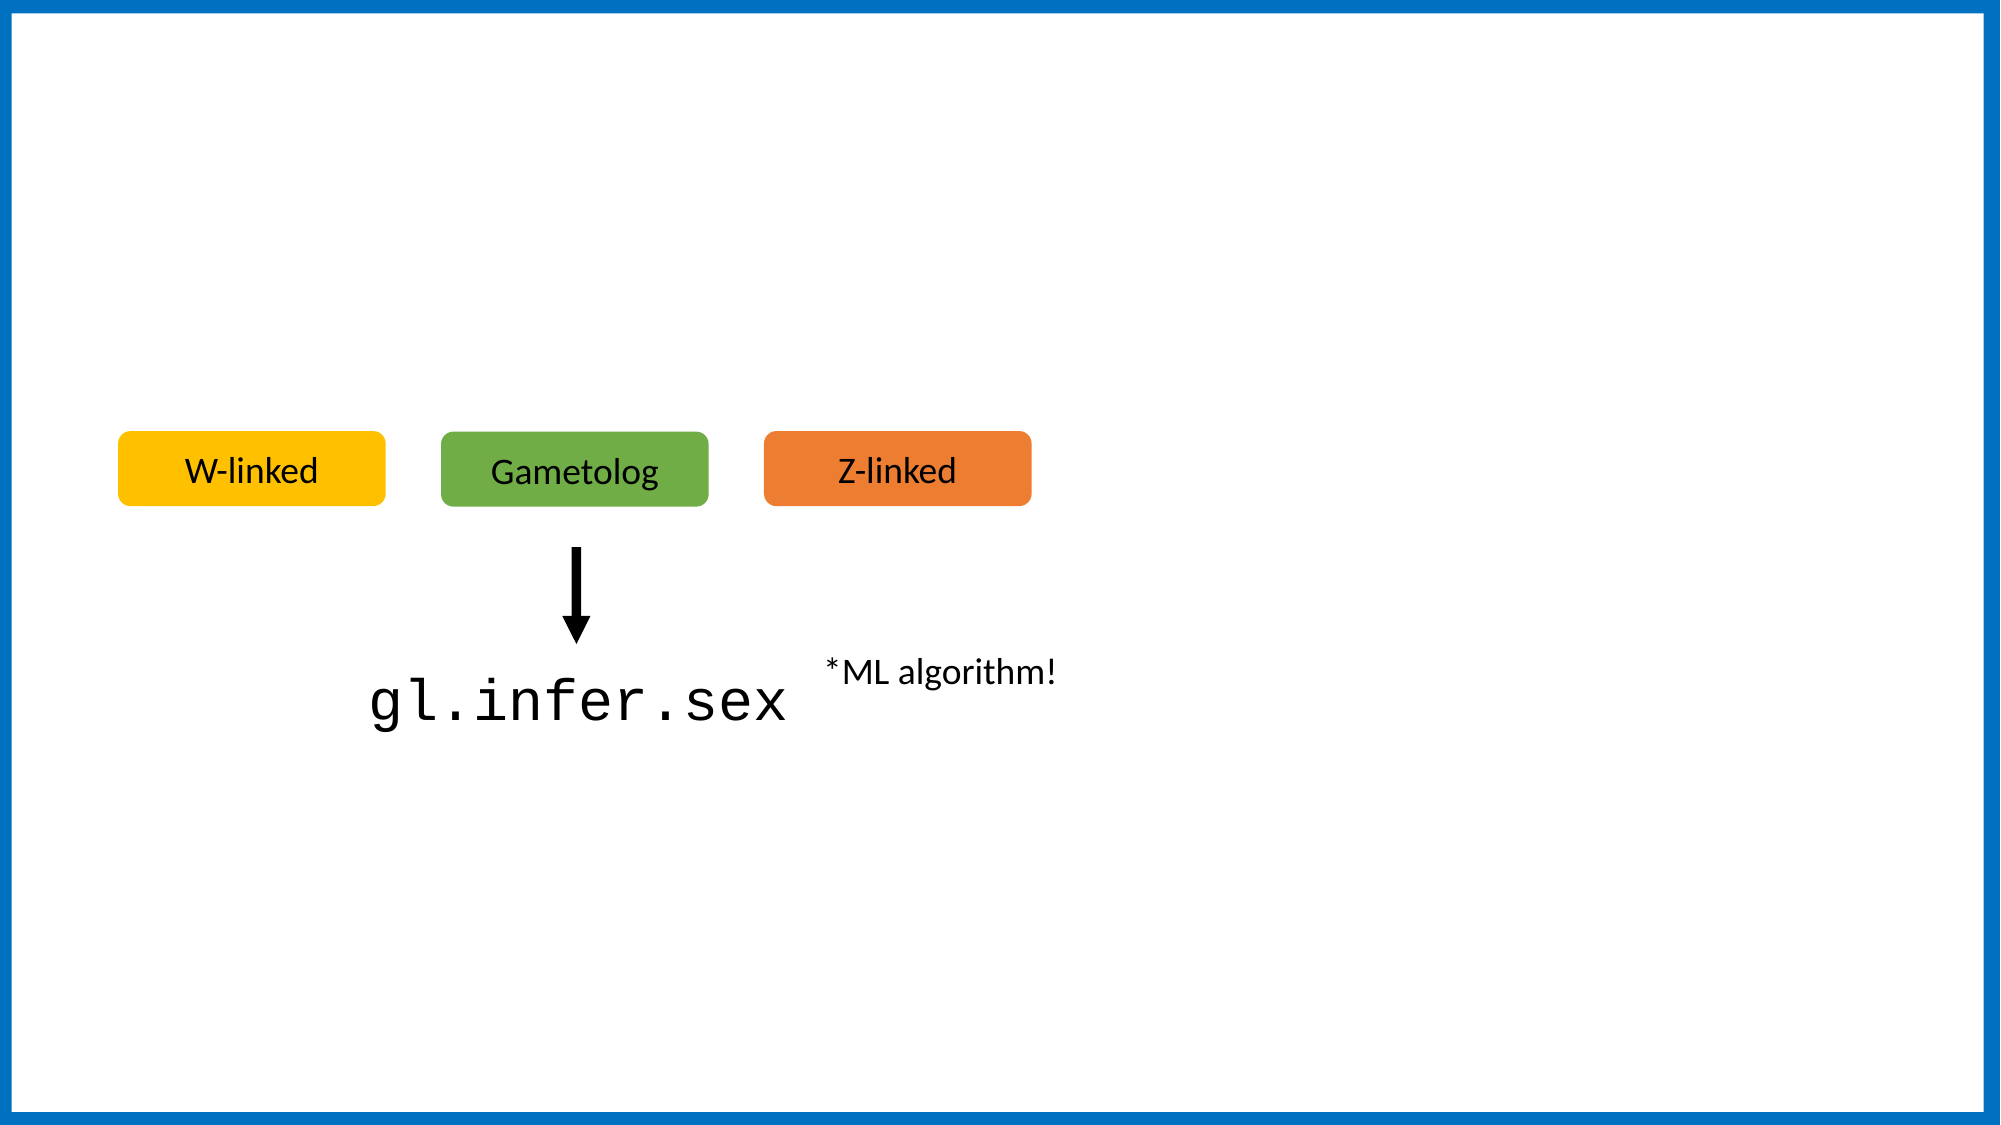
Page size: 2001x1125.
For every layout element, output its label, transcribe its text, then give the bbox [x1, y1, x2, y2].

text_box *ML algorithm! [808, 639, 1073, 700]
text_box [11, 12, 1985, 1113]
text_box Gametolog [439, 430, 710, 508]
text_box Z-linked [762, 430, 1033, 508]
text_box W-linked [117, 430, 387, 508]
text_box gl.infer.sex [349, 662, 807, 738]
